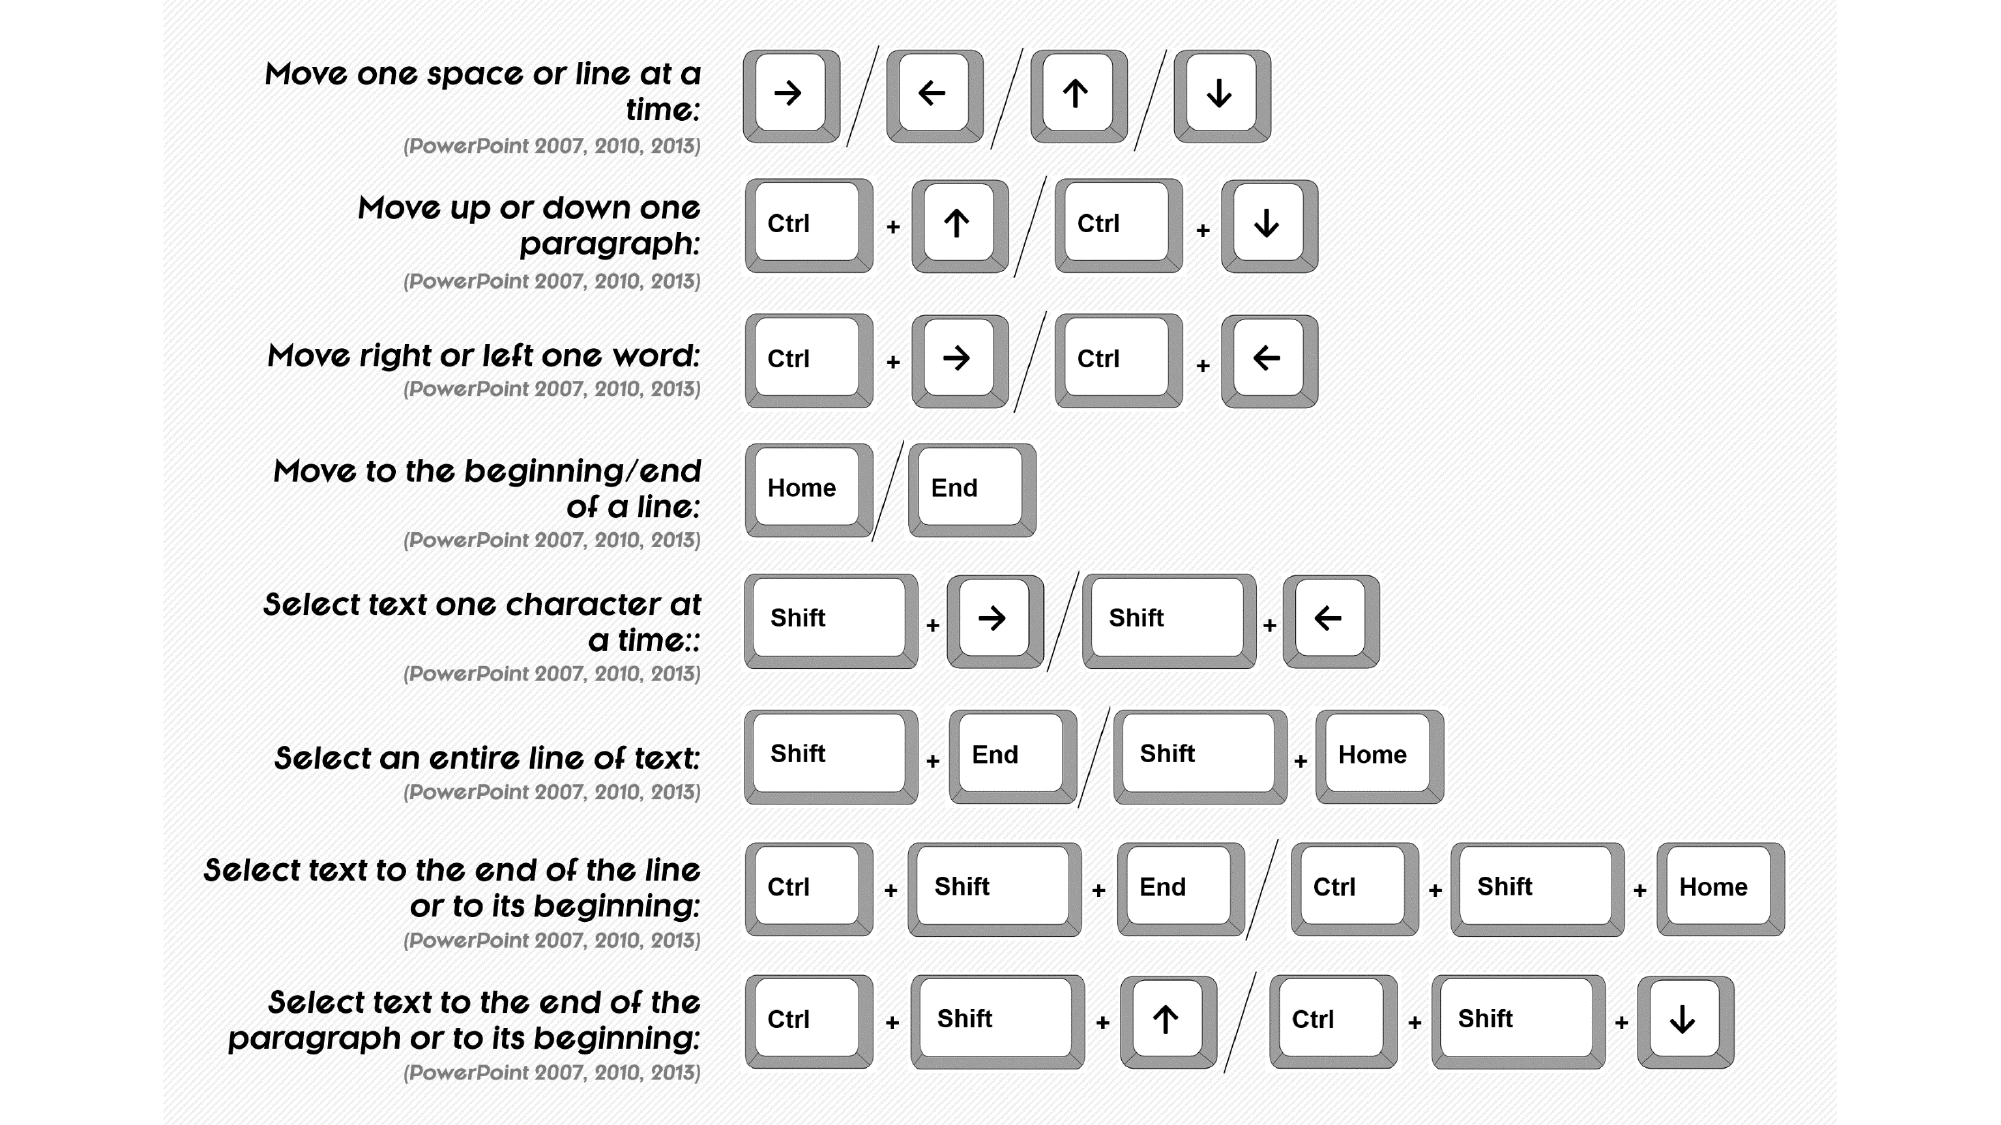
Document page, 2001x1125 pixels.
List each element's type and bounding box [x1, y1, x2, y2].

picture [163, 0, 1837, 1125]
